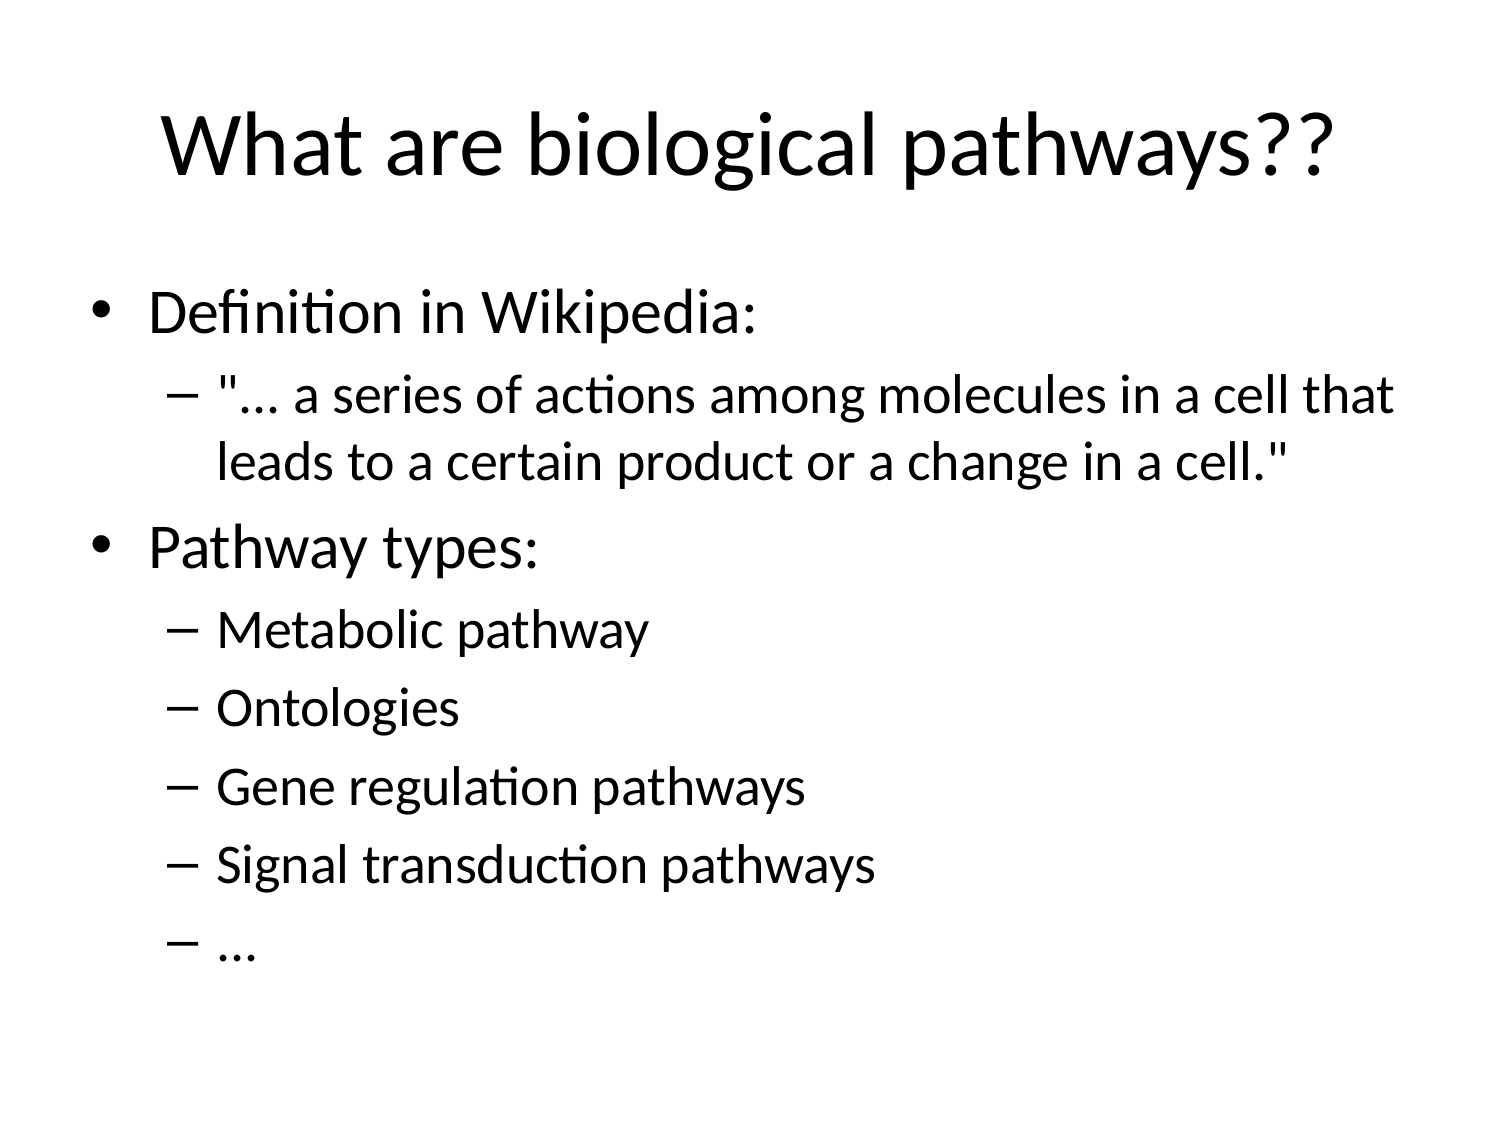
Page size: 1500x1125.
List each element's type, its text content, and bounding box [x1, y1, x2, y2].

title What are biological pathways?? [75, 45, 1425, 233]
list Definition in Wikipedia: "... a series of actions among molecules in a cell that leads to a certain product or a change in a cell." Pathway types: Metabolic pathway Ontologies Gene regulation pathways Signal transduction pathways ... [75, 262, 1425, 1005]
